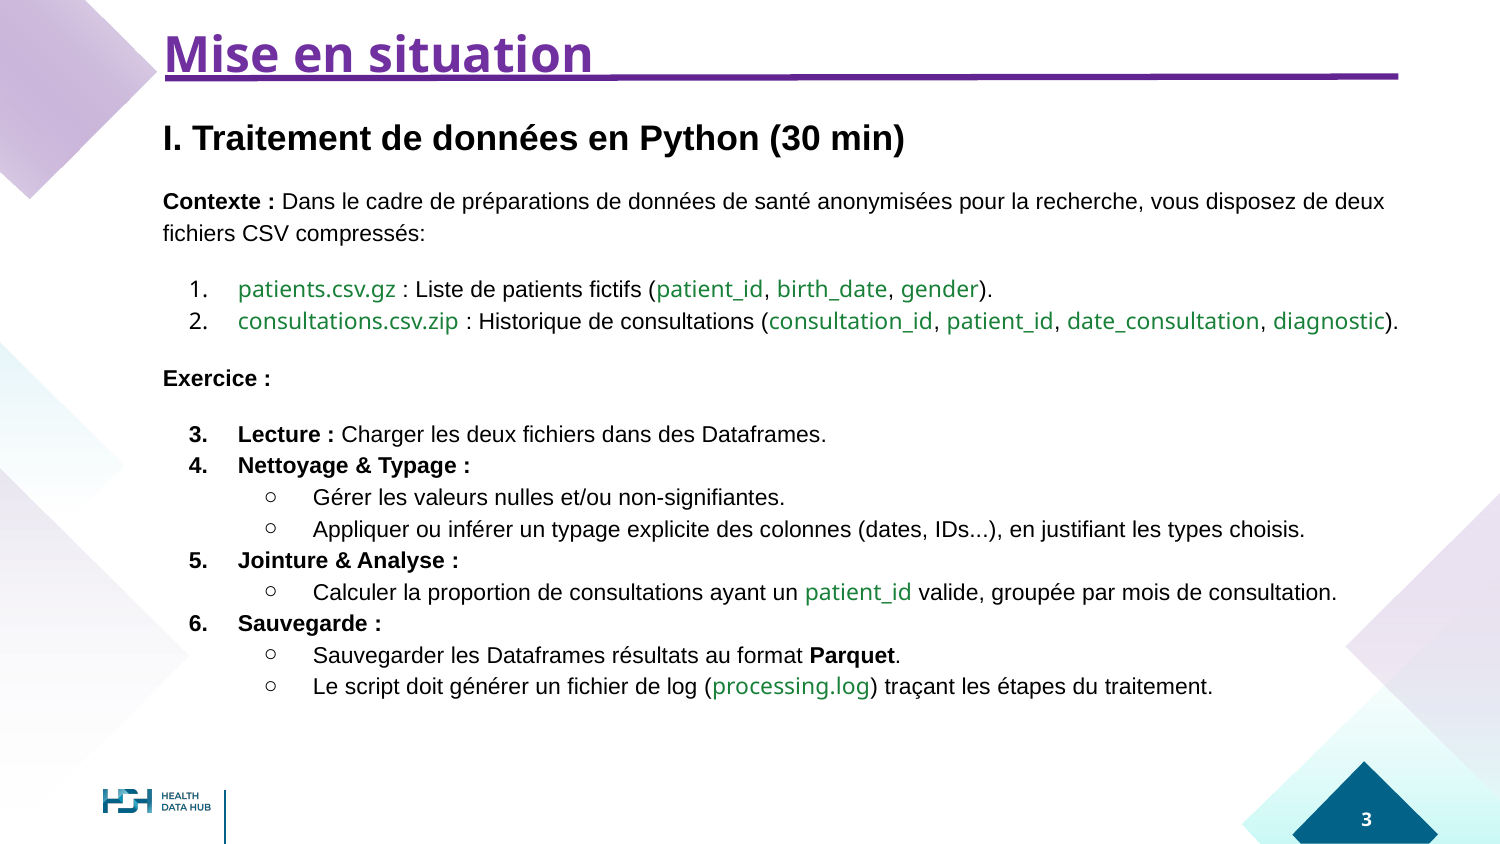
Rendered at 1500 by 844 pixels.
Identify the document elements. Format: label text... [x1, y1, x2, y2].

picture [103, 789, 211, 813]
text_box I. Traitement de données en Python (30 min) Contexte : Dans le cadre de préparations de données de santé anonymisées pour la recherche, vous disposez de deux fichiers CSV compressés: patients.csv.gz : Liste de patients fictifs (patient_id, birth_date, gender). consultations.csv.zip : Historique de consultations (consultation_id, patient_id, date_consultation, diagnostic). Exercice : Lecture : Charger les deux fichiers dans des Dataframes. Nettoyage & Typage : Gérer les valeurs nulles et/ou non-signifiantes. Appliquer ou inférer un typage explicite des colonnes (dates, IDs...), en justifiant les types choisis. Jointure & Analyse : Calculer la proportion de consultations ayant un patient_id valide, groupée par mois de consultation. Sauvegarde : Sauvegarder les Dataframes résultats au format Parquet. Le script doit générer un fichier de log (processing.log) traçant les étapes du traitement. [147, 94, 1442, 715]
text_box Mise en situation [152, 11, 1231, 94]
slide_number ‹#› [1335, 797, 1399, 843]
